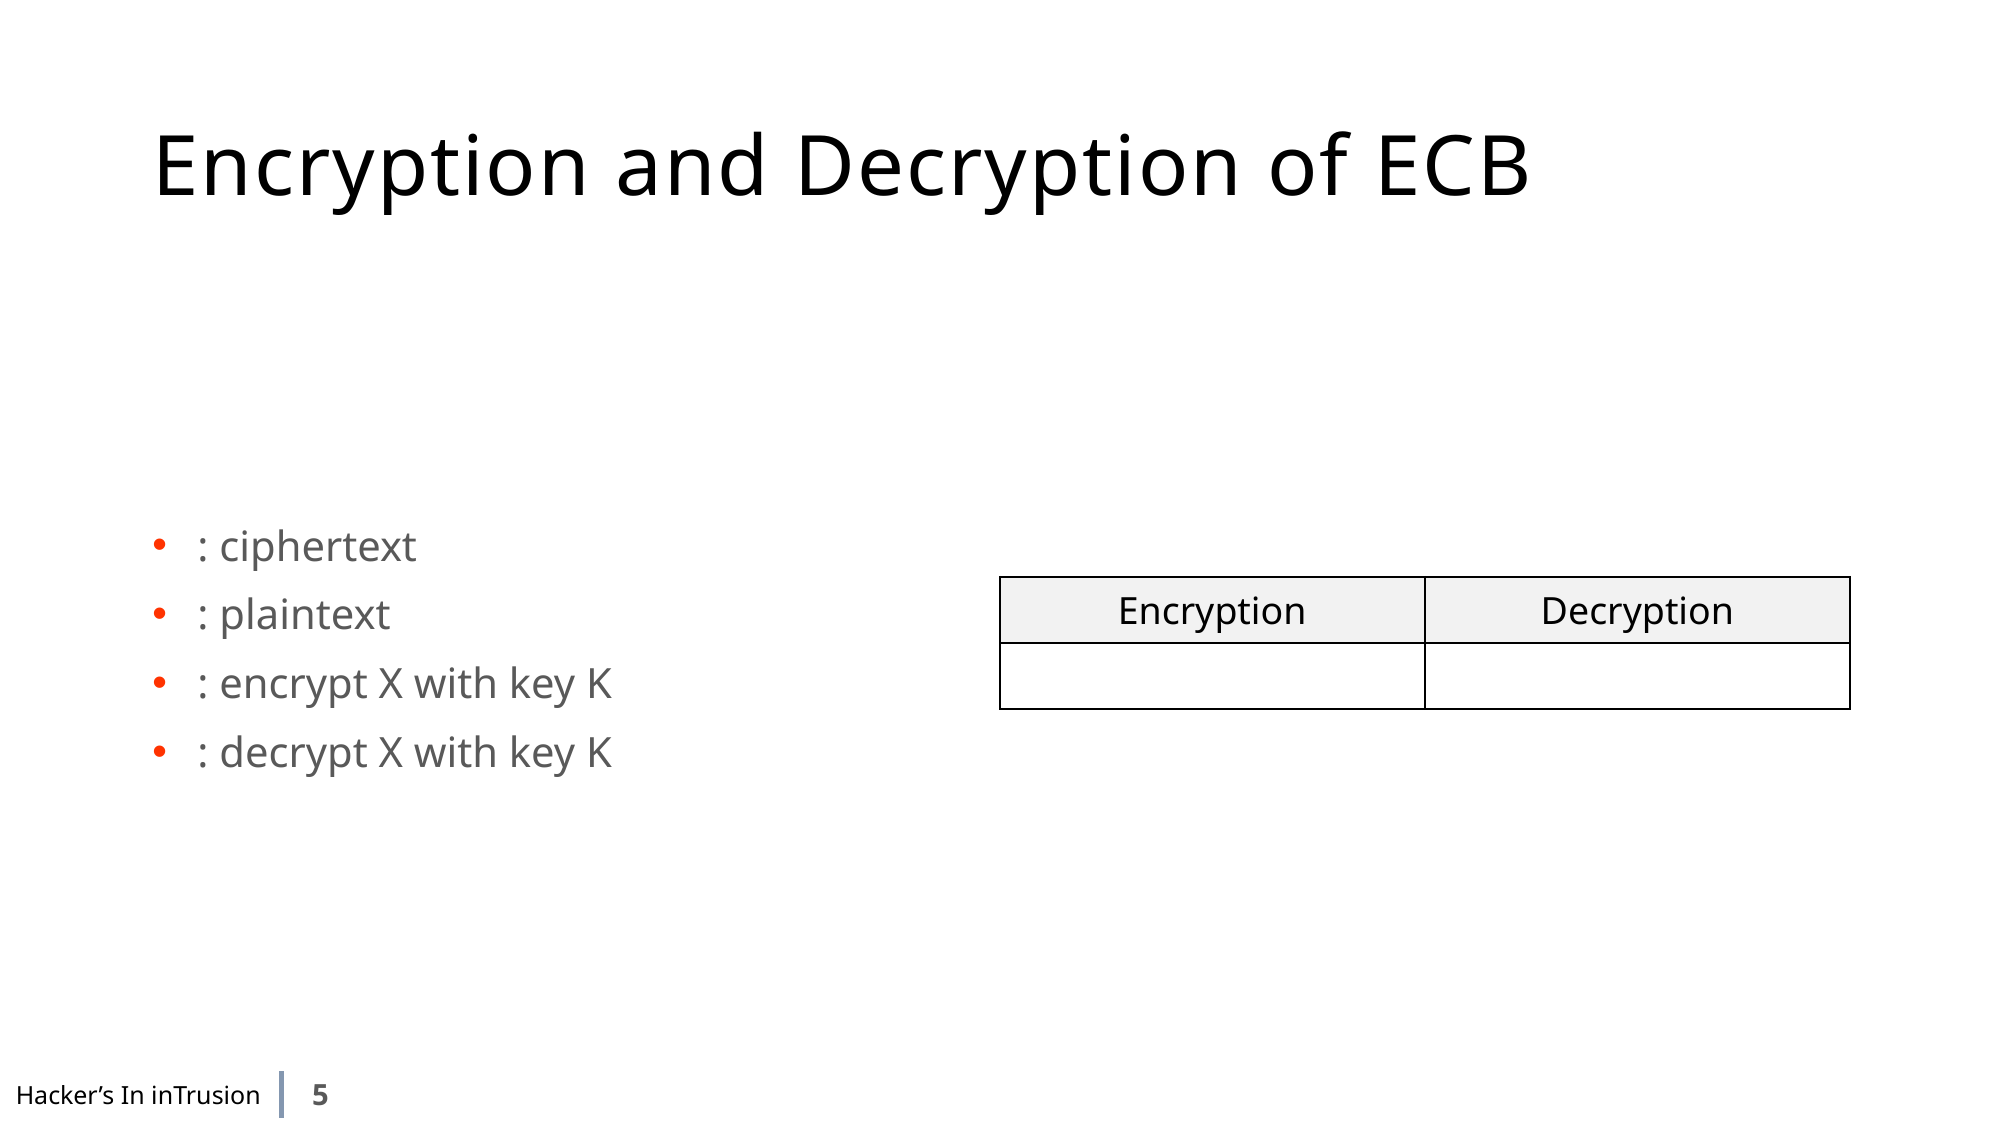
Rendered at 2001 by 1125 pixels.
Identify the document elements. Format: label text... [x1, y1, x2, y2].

title Encryption and Decryption of ECB [137, 59, 1863, 278]
